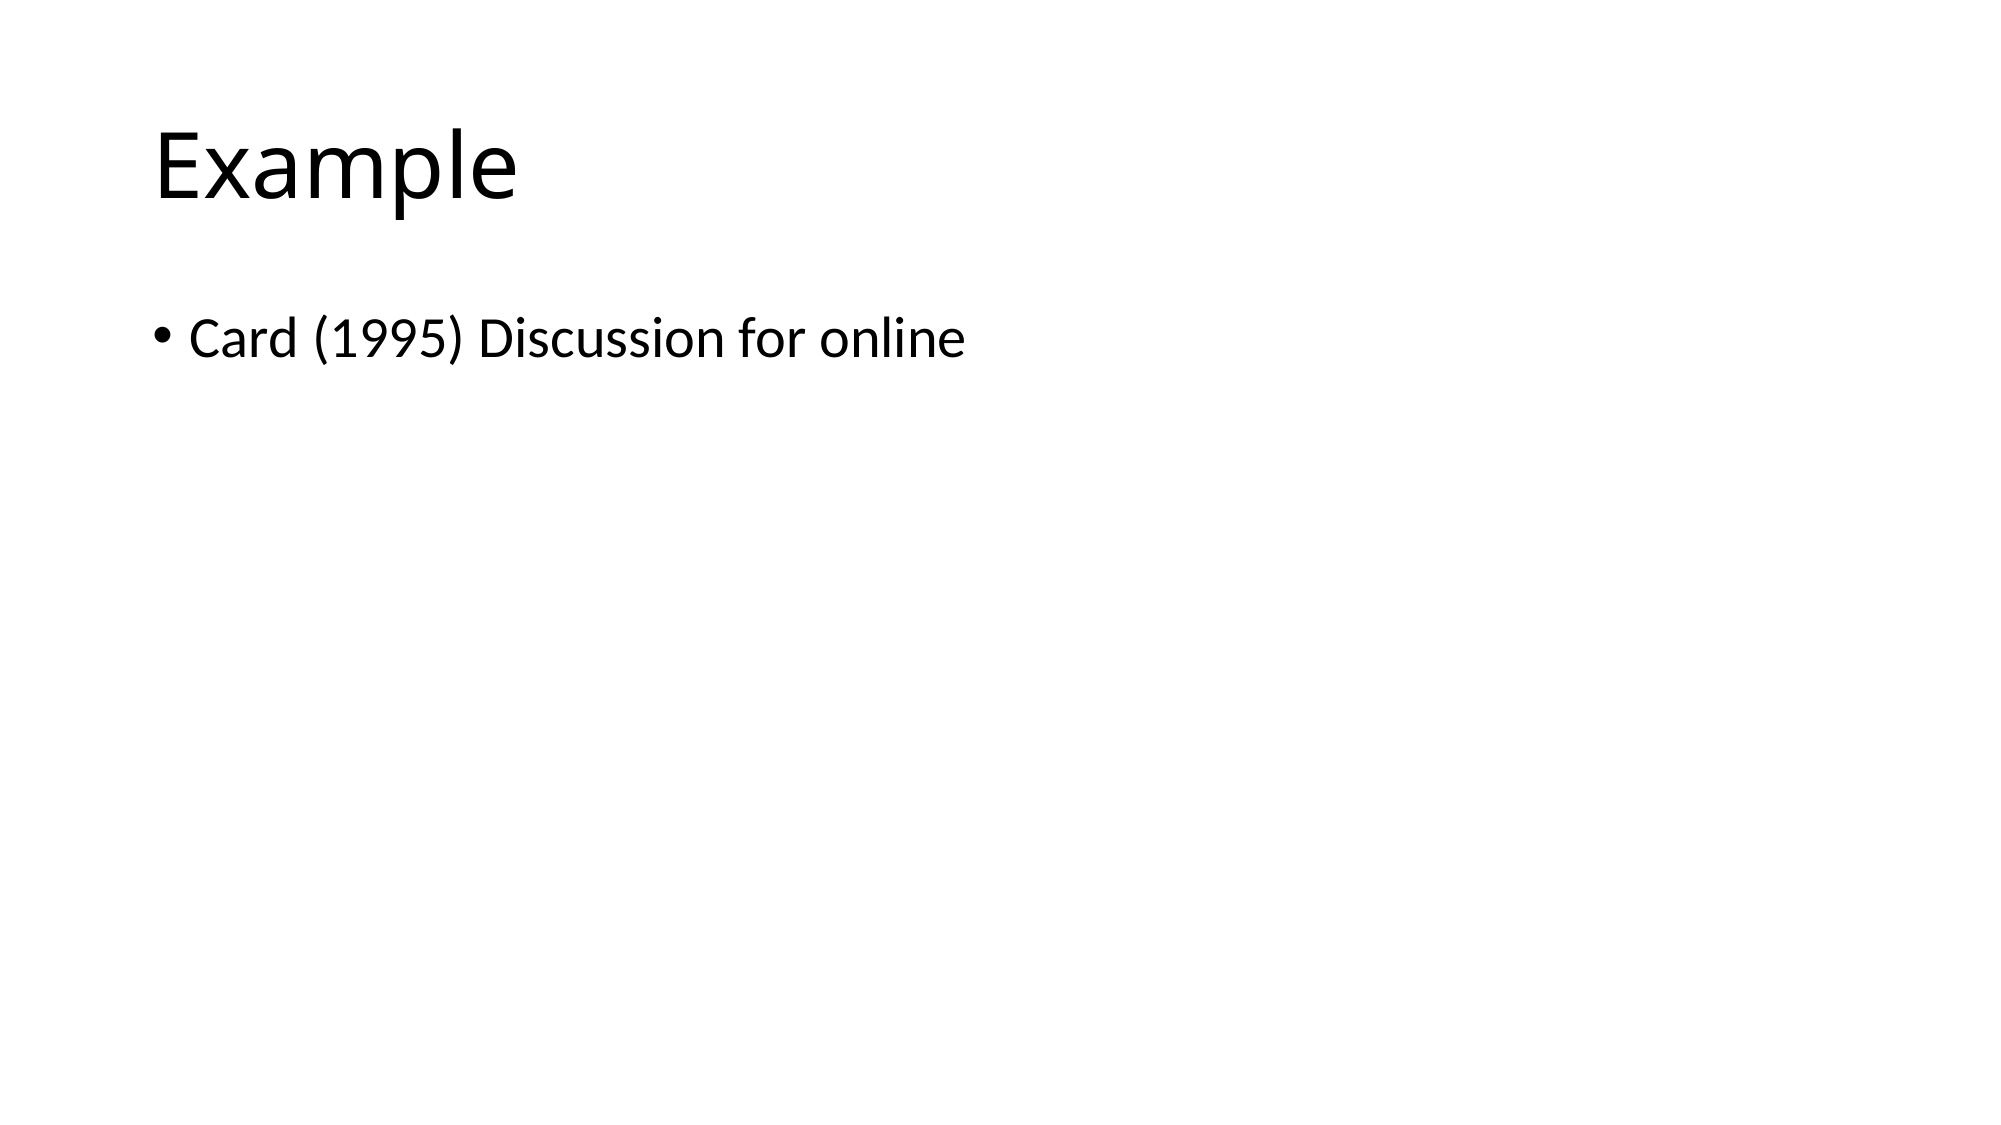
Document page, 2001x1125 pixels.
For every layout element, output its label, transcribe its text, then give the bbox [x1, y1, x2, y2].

list Card (1995) Discussion for online [137, 299, 1863, 1014]
title Example [137, 59, 1863, 278]
